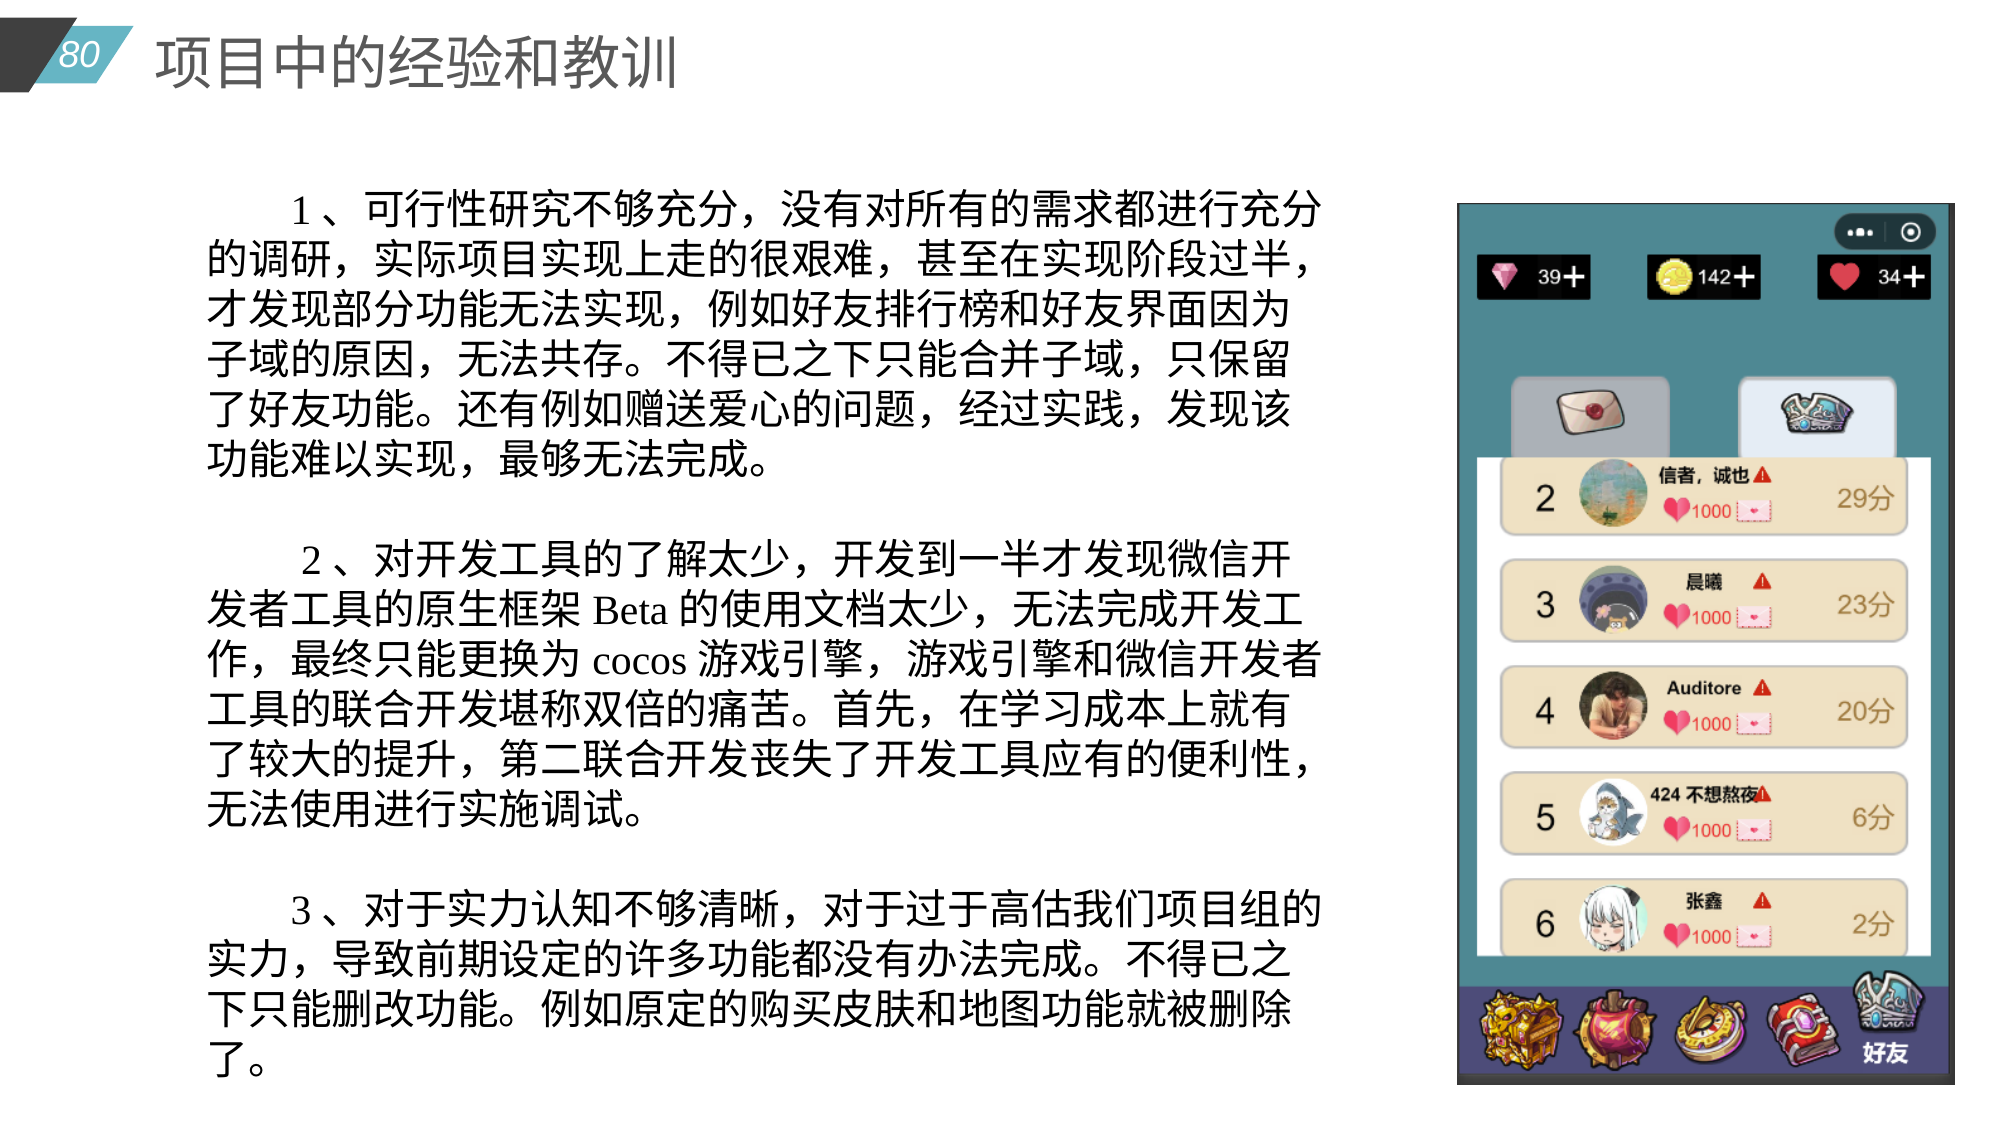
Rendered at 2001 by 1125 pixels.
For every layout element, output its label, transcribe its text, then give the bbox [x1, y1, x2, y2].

text_box 1、可行性研究不够充分，没有对所有的需求都进行充分的调研，实际项目实现上走的很艰难，甚至在实现阶段过半，才发现部分功能无法实现，例如好友排行榜和好友界面因为子域的原因，无法共存。不得已之下只能合并子域，只保留了好友功能。还有例如赠送爱心的问题，经过实践，发现该功能难以实现，最够无法完成。 2、对开发工具的了解太少，开发到一半才发现微信开发者工具的原生框架Beta的使用文档太少，无法完成开发工作，最终只能更换为cocos游戏引擎，游戏引擎和微信开发者工具的联合开发堪称双倍的痛苦。首先，在学习成本上就有了较大的提升，第二联合开发丧失了开发工具应有的便利性，无法使用进行实施调试。 3、对于实力认知不够清晰，对于过于高估我们项目组的实力，导致前期设定的许多功能都没有办法完成。不得已之下只能删改功能。例如原定的购买皮肤和地图功能就被删除了。 [191, 175, 1348, 1125]
picture [1457, 203, 1955, 1085]
text_box 项目中的经验和教训 [139, 18, 694, 104]
